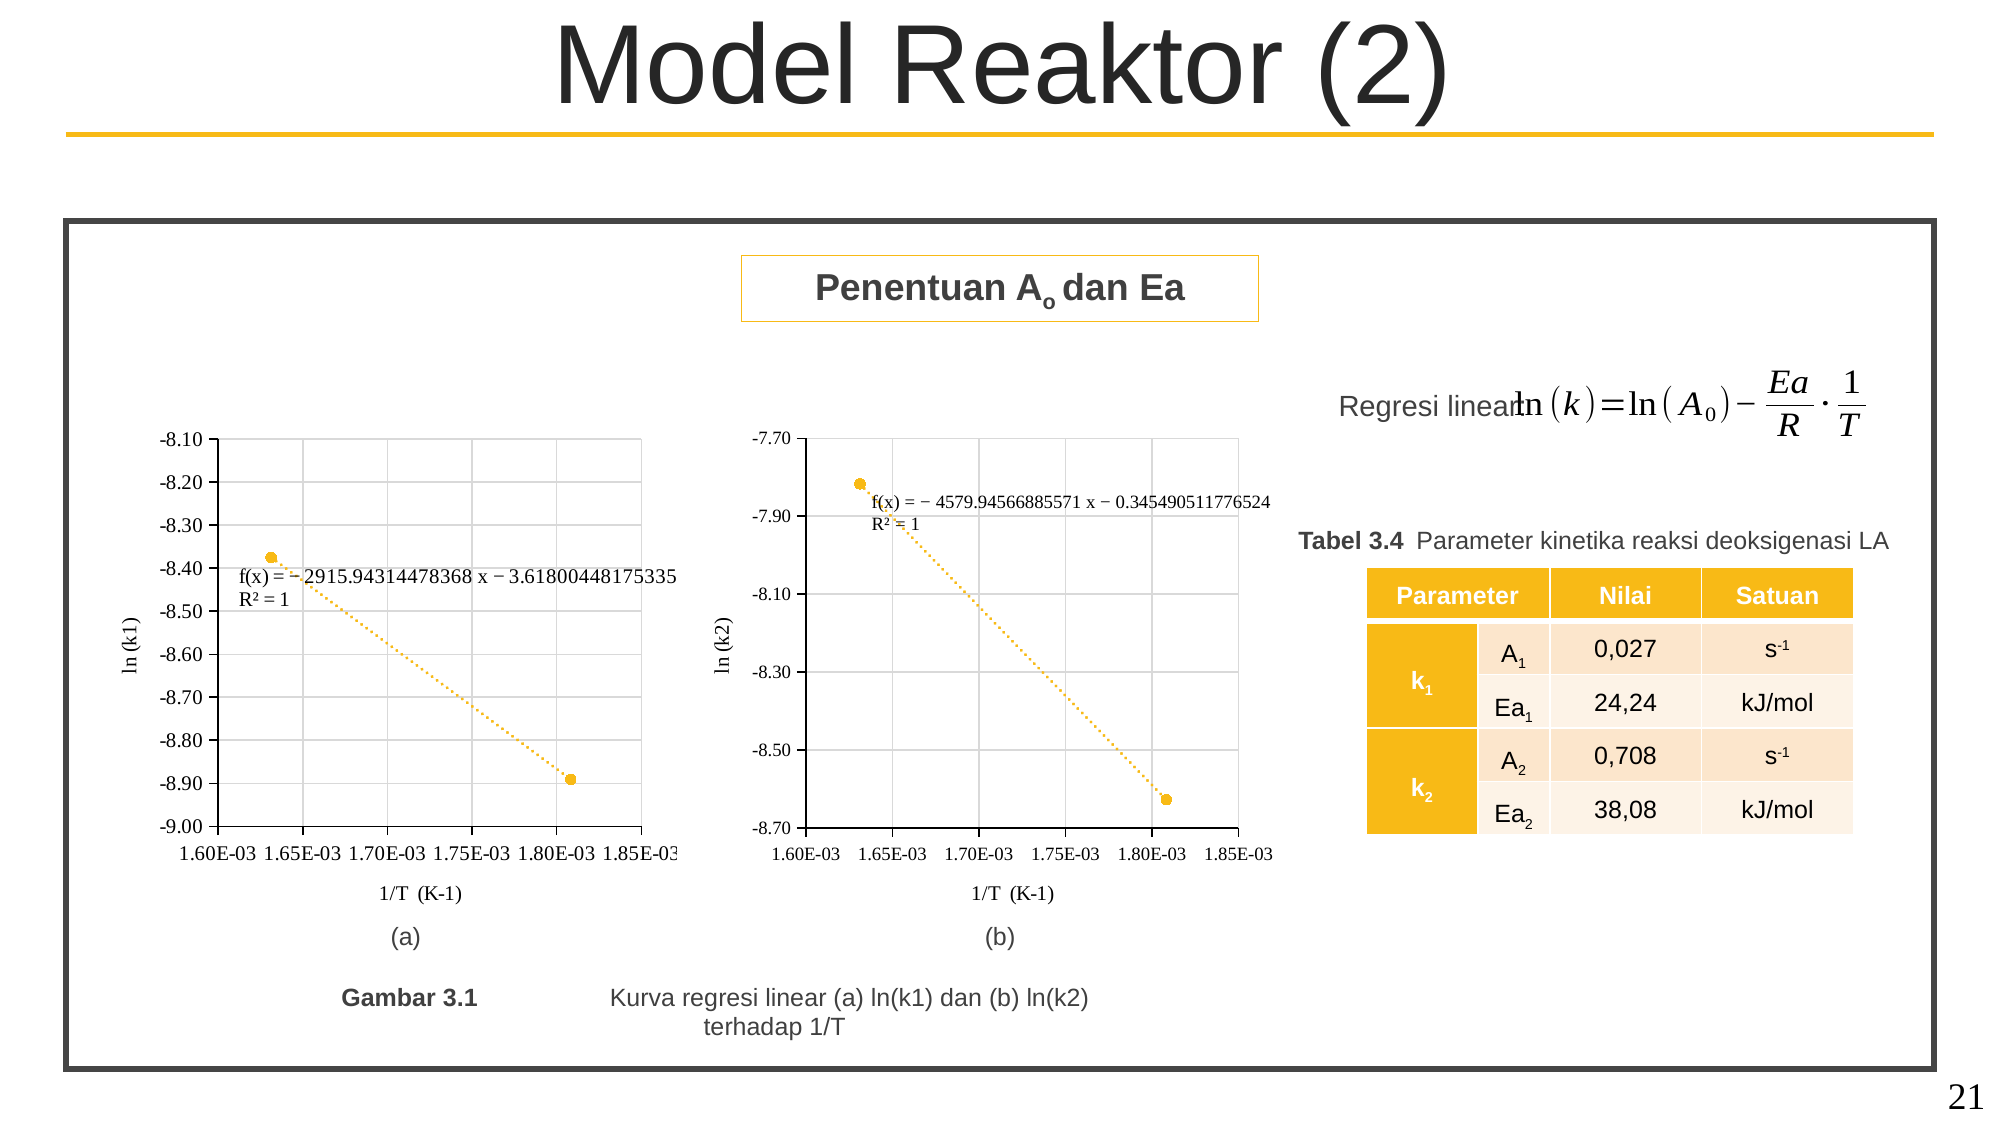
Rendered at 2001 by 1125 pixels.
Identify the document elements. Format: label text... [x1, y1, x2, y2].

text_box [65, 220, 1935, 1070]
table_cell Ea2 [1479, 782, 1549, 834]
table_header Nilai [1551, 568, 1701, 618]
table_cell kJ/mol [1702, 675, 1853, 727]
list Model Reaktor (2) [53, 8, 1952, 127]
table_cell k1 [1367, 624, 1477, 727]
text_box (a) [363, 936, 448, 959]
table_cell k2 [1367, 729, 1477, 834]
table_cell s-1 [1702, 624, 1853, 674]
table_header Parameter [1367, 568, 1549, 618]
table_cell Ea1 [1479, 675, 1549, 727]
table_header Satuan [1702, 568, 1853, 618]
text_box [1323, 363, 1868, 446]
chart [84, 417, 1285, 936]
table_cell kJ/mol [1702, 782, 1853, 834]
table_cell 0,027 [1551, 624, 1701, 674]
text_box (b) [957, 936, 1043, 959]
table_cell A1 [1479, 624, 1549, 674]
table_cell s-1 [1702, 729, 1853, 781]
text_box Gambar 3.1 Kurva regresi linear (a) ln(k1) dan (b) ln(k2) terhadap 1/T [306, 973, 1126, 1049]
table_cell A2 [1479, 729, 1549, 781]
table_cell 0,708 [1551, 729, 1701, 781]
table_cell 24,24 [1551, 675, 1701, 727]
text_box Penentuan Ao dan Ea [741, 255, 1259, 322]
text_box Tabel 3.4 Parameter kinetika reaksi deoksigenasi LA [1285, 517, 1947, 562]
table_cell 38,08 [1551, 782, 1701, 834]
